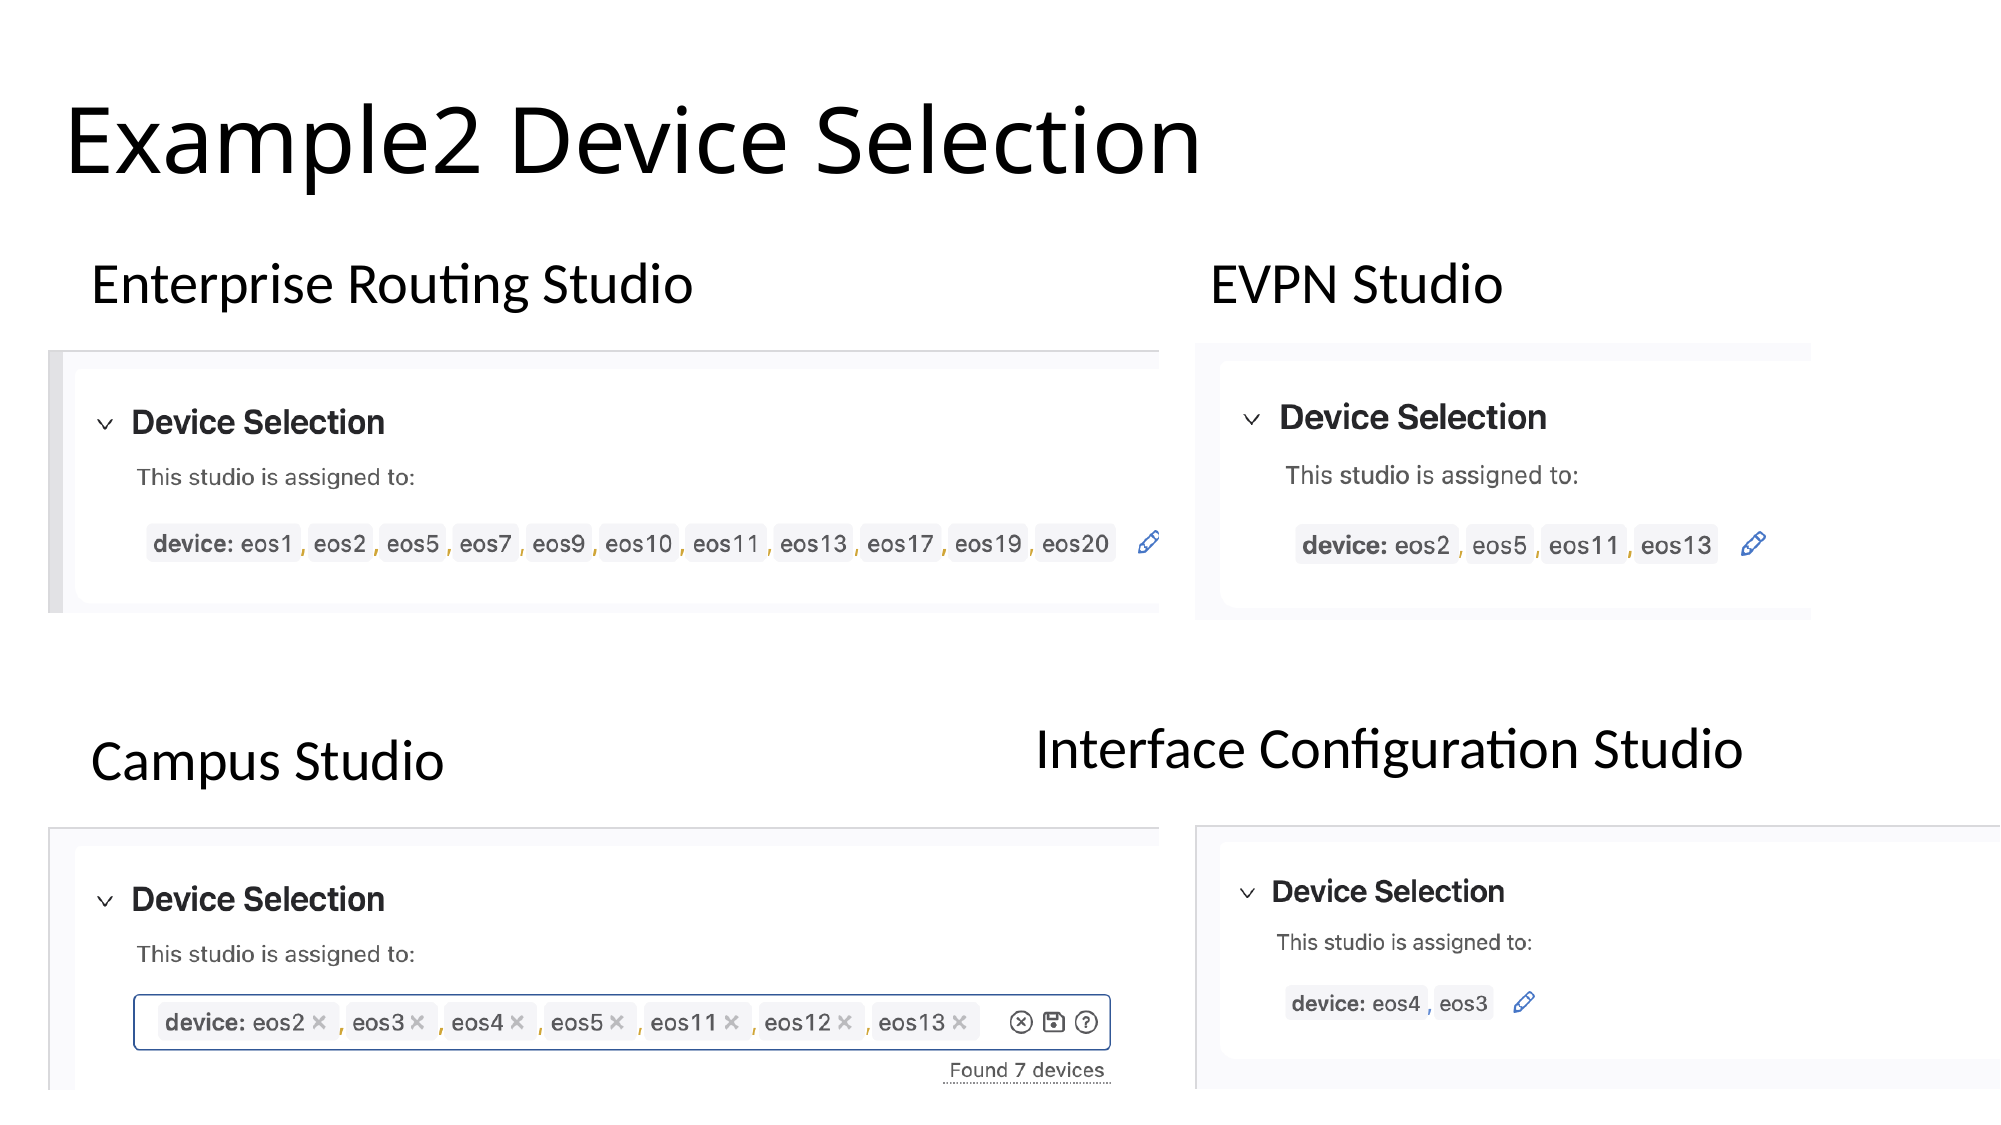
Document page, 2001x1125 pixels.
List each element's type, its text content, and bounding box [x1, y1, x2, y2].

text_box Campus Studio [77, 714, 767, 800]
picture [1195, 825, 2000, 1089]
text_box EVPN Studio [1195, 237, 1885, 323]
picture [1195, 343, 1811, 620]
picture [48, 350, 1159, 613]
title Example2 Device Selection [48, 35, 1774, 253]
text_box Interface Configuration Studio [1020, 702, 1858, 788]
picture [48, 827, 1159, 1090]
text_box Enterprise Routing Studio [77, 237, 767, 323]
